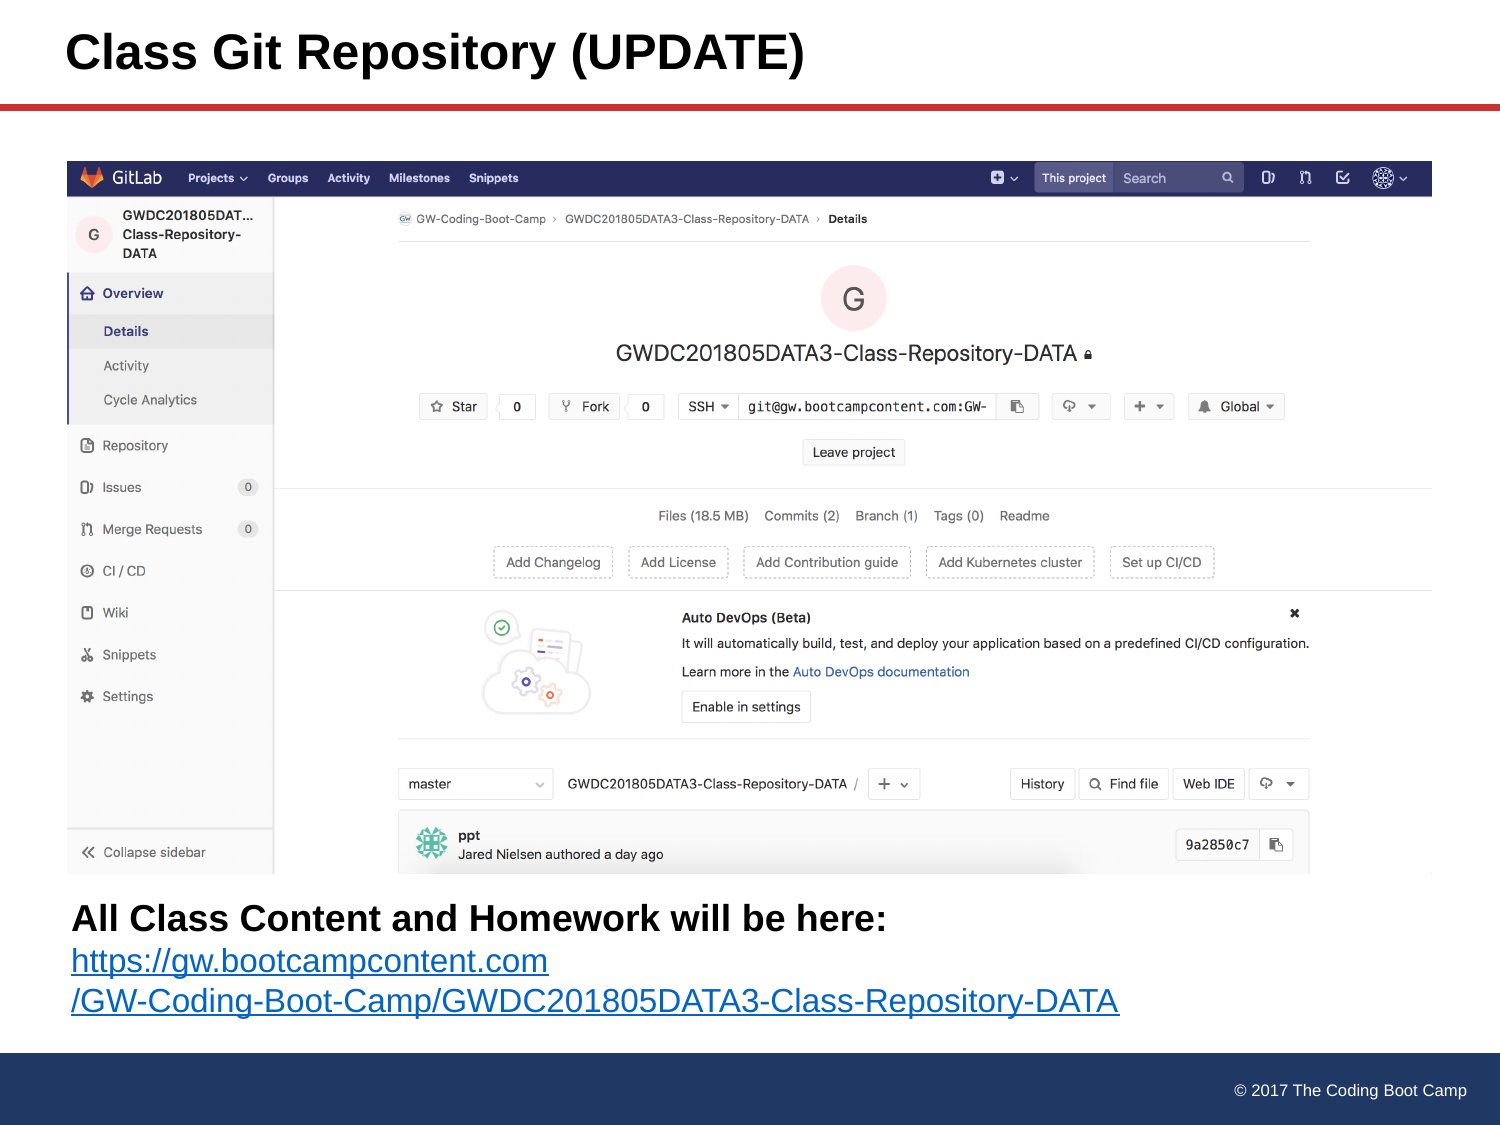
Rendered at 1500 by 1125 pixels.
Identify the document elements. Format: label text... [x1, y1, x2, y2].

text_box All Class Content and Homework will be here: https://gw.bootcampcontent.com/GW-Coding-Boot-Camp/GWDC201805DATA3-Class-Repository-DATA [56, 886, 1475, 1027]
picture [67, 161, 1432, 874]
title Class Git Repository (UPDATE) [50, 0, 948, 108]
